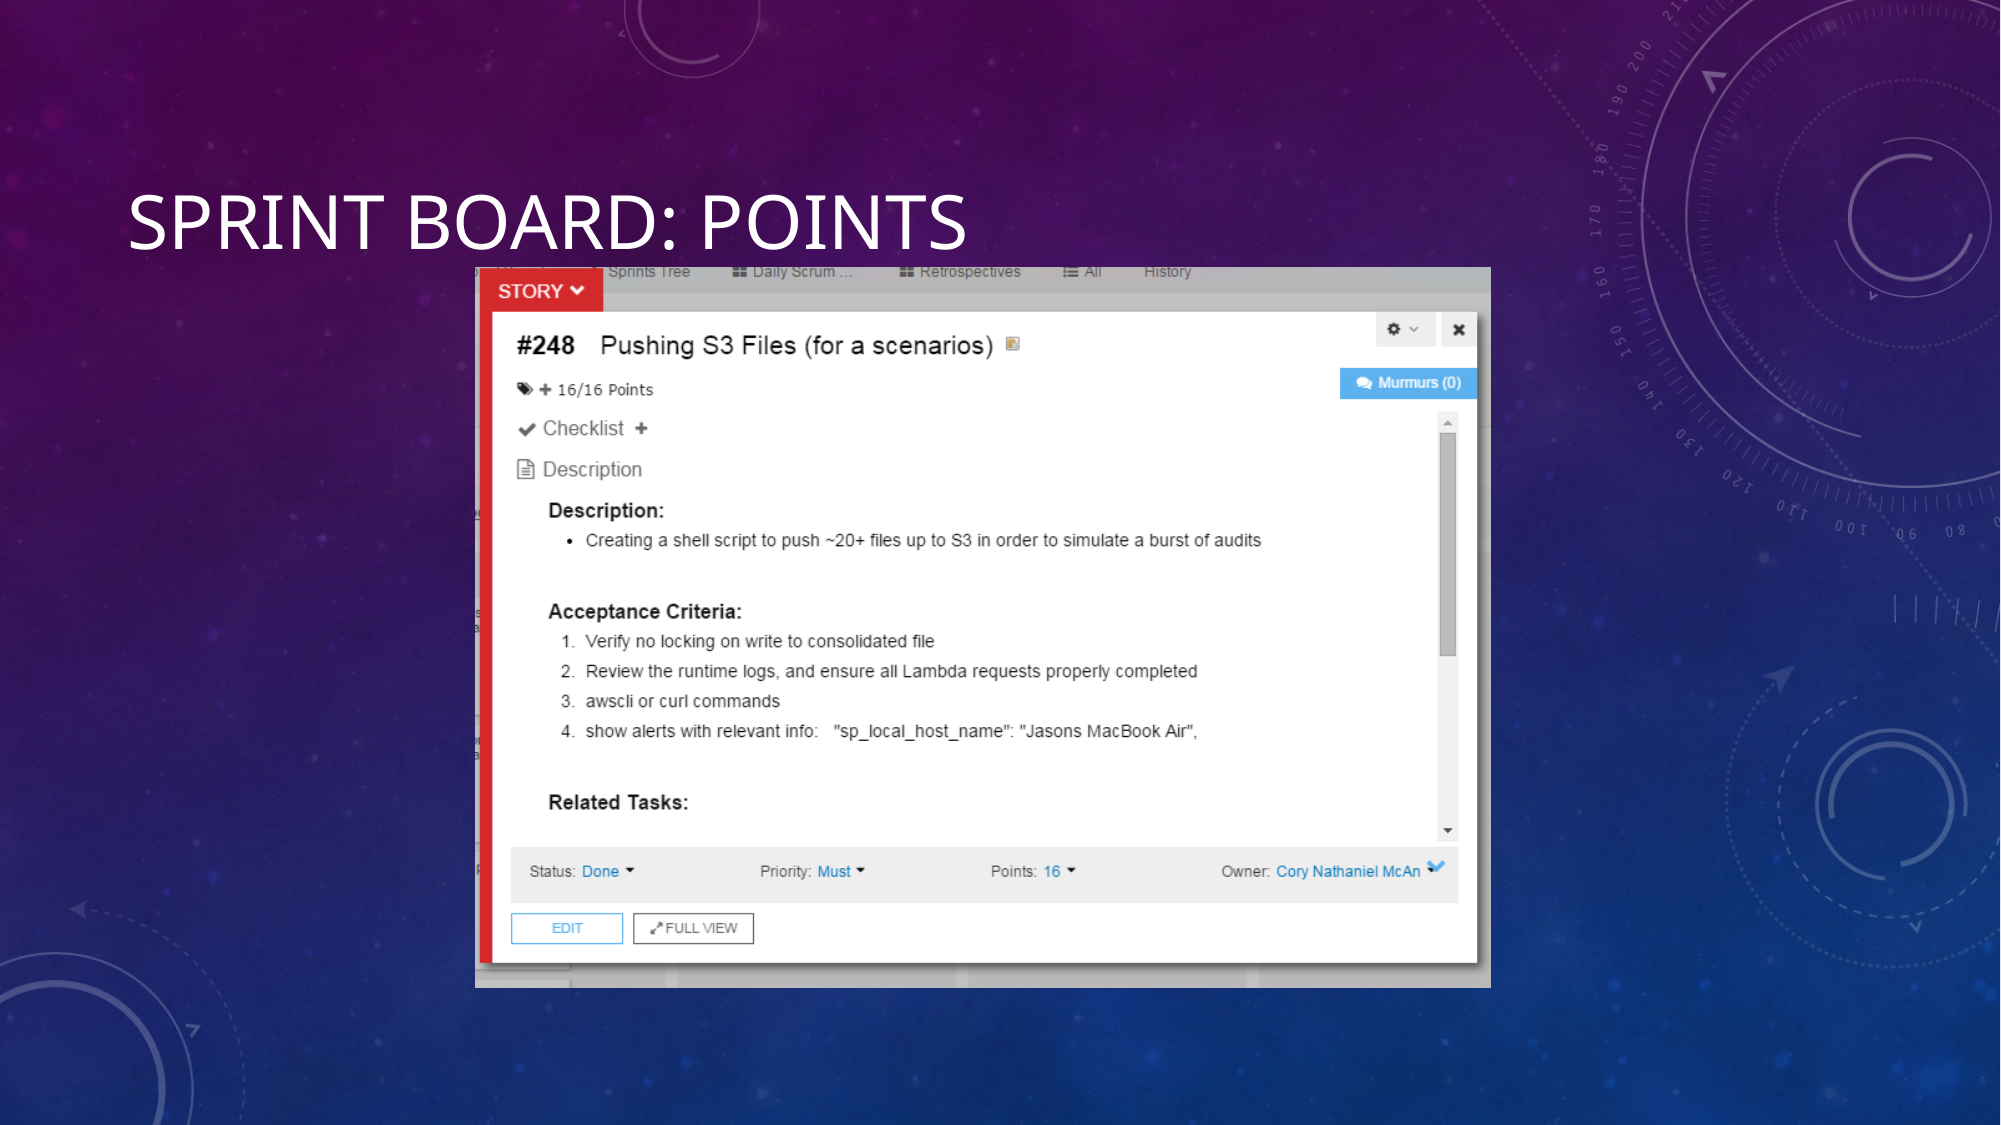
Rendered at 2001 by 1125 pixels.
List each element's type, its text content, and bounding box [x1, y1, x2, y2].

title Sprint board: points [112, 99, 1775, 339]
picture [0, 0, 2001, 1125]
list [474, 266, 1491, 988]
